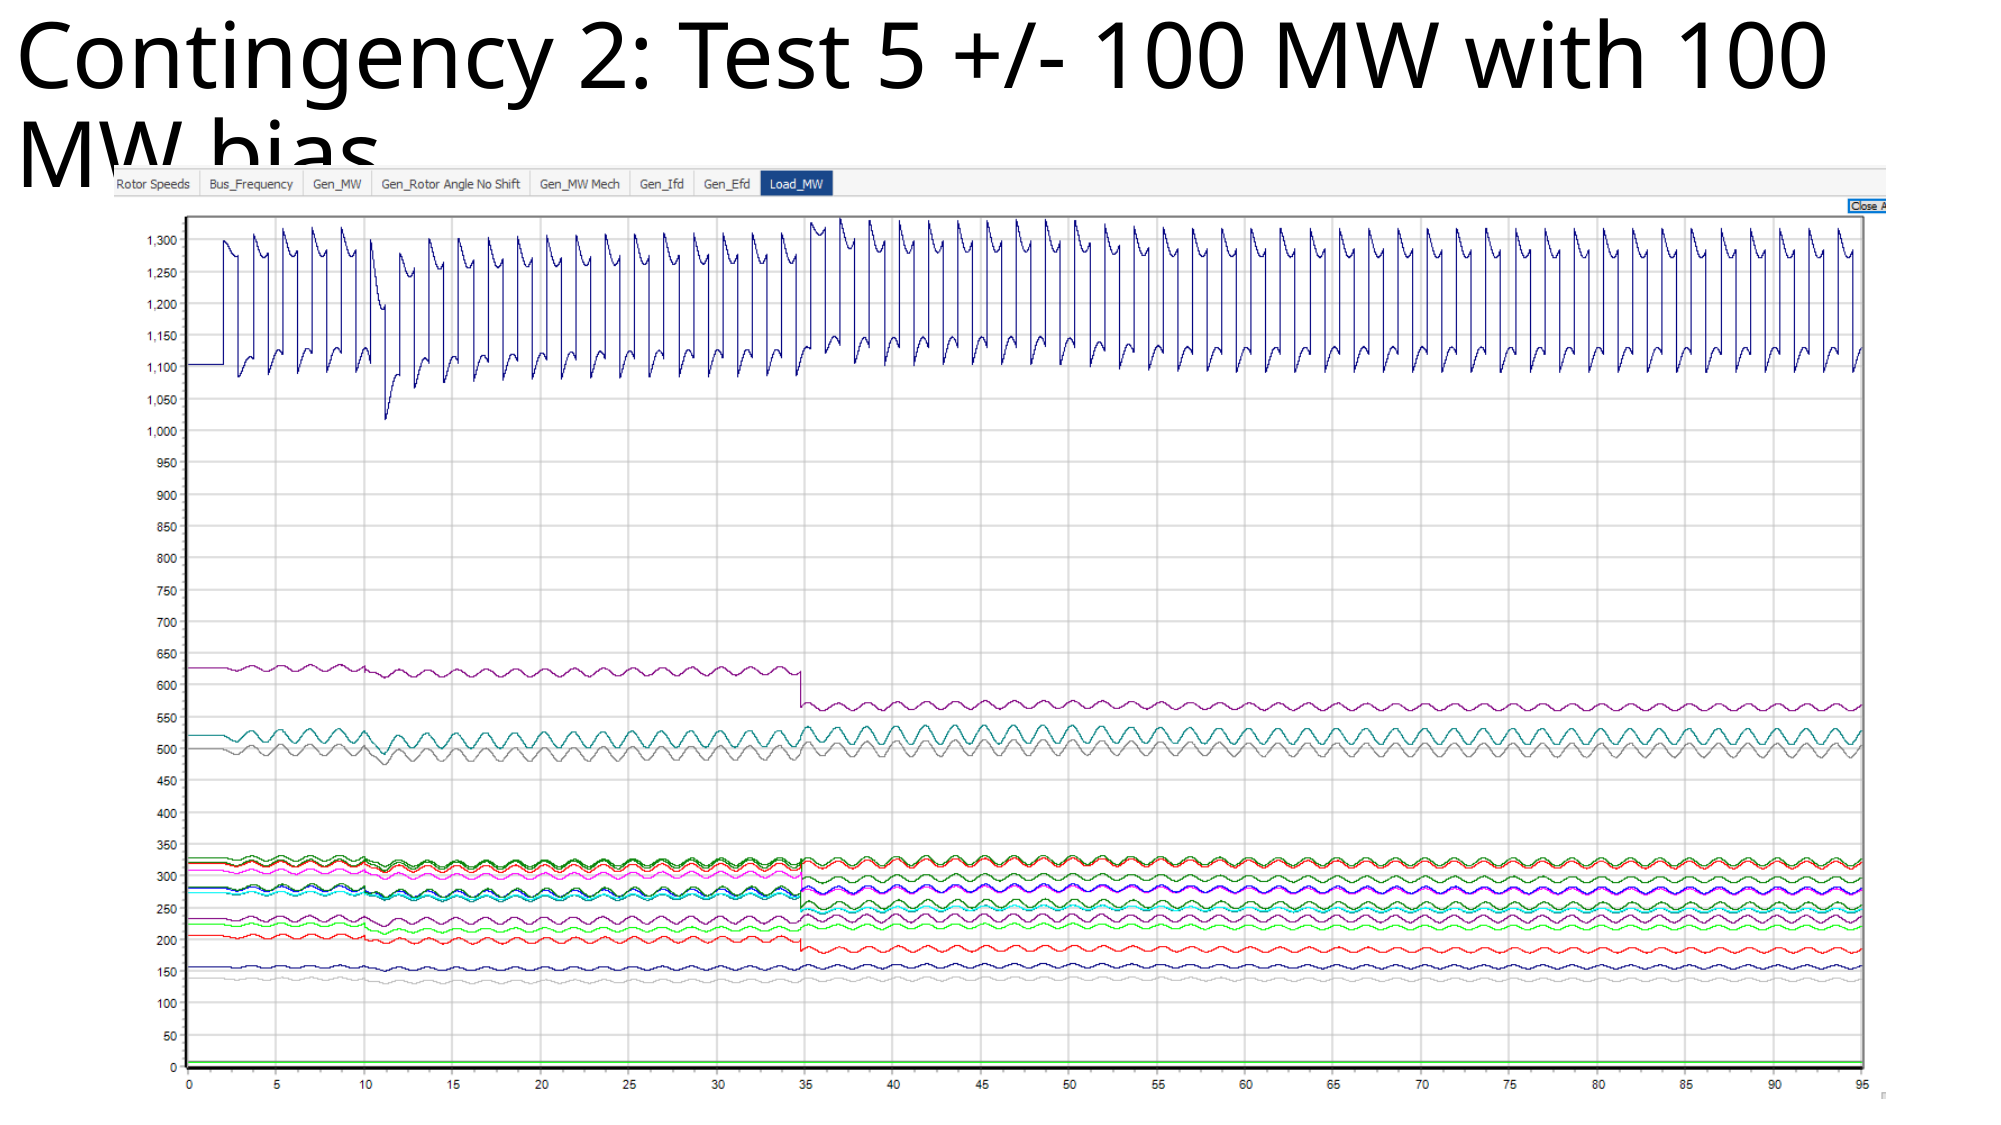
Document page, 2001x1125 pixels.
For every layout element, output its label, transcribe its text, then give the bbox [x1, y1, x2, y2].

title Contingency 2: Test 5 +/- 100 MW with 100 MW bias [0, 0, 2000, 218]
picture [114, 165, 1886, 1099]
